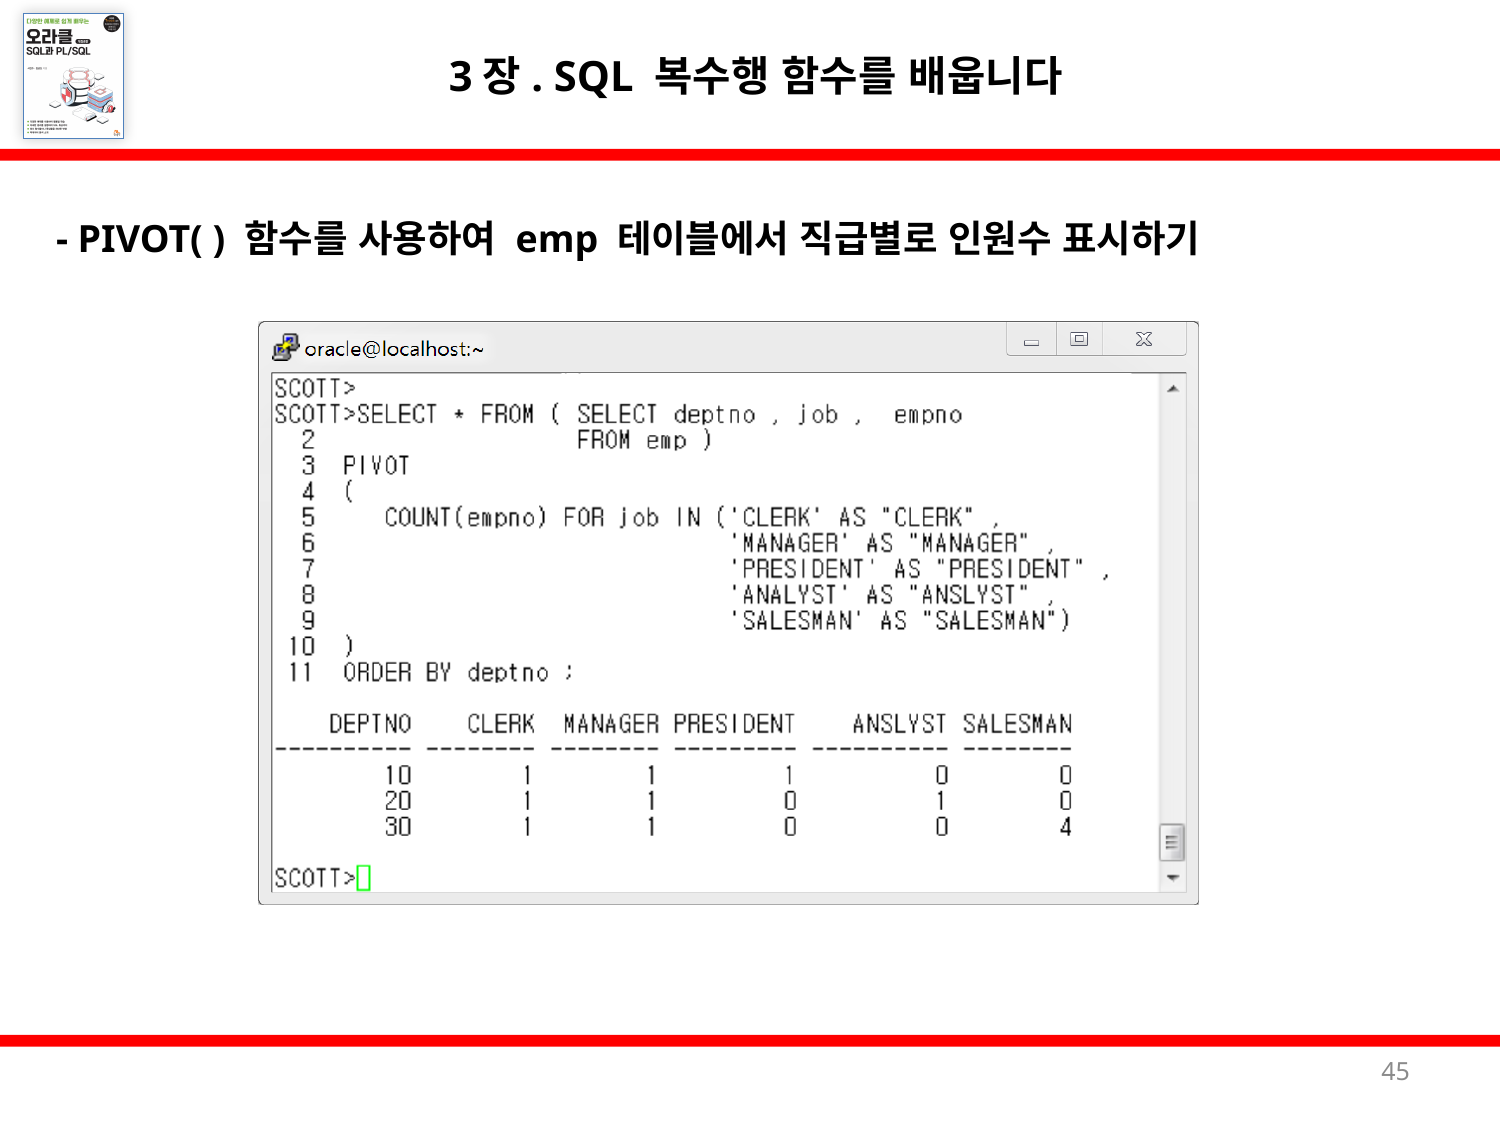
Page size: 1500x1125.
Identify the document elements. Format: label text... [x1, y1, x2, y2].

text_box 3장. SQL 복수행 함수를 배웁니다 [252, 0, 1260, 151]
slide_number 45 [1074, 1042, 1425, 1103]
picture [258, 320, 1200, 906]
text_box [0, 147, 1500, 163]
text_box [0, 1033, 1500, 1049]
picture [23, 13, 125, 140]
text_box - PIVOT( ) 함수를 사용하여 emp 테이블에서 직급별로 인원수 표시하기 [39, 182, 1449, 293]
